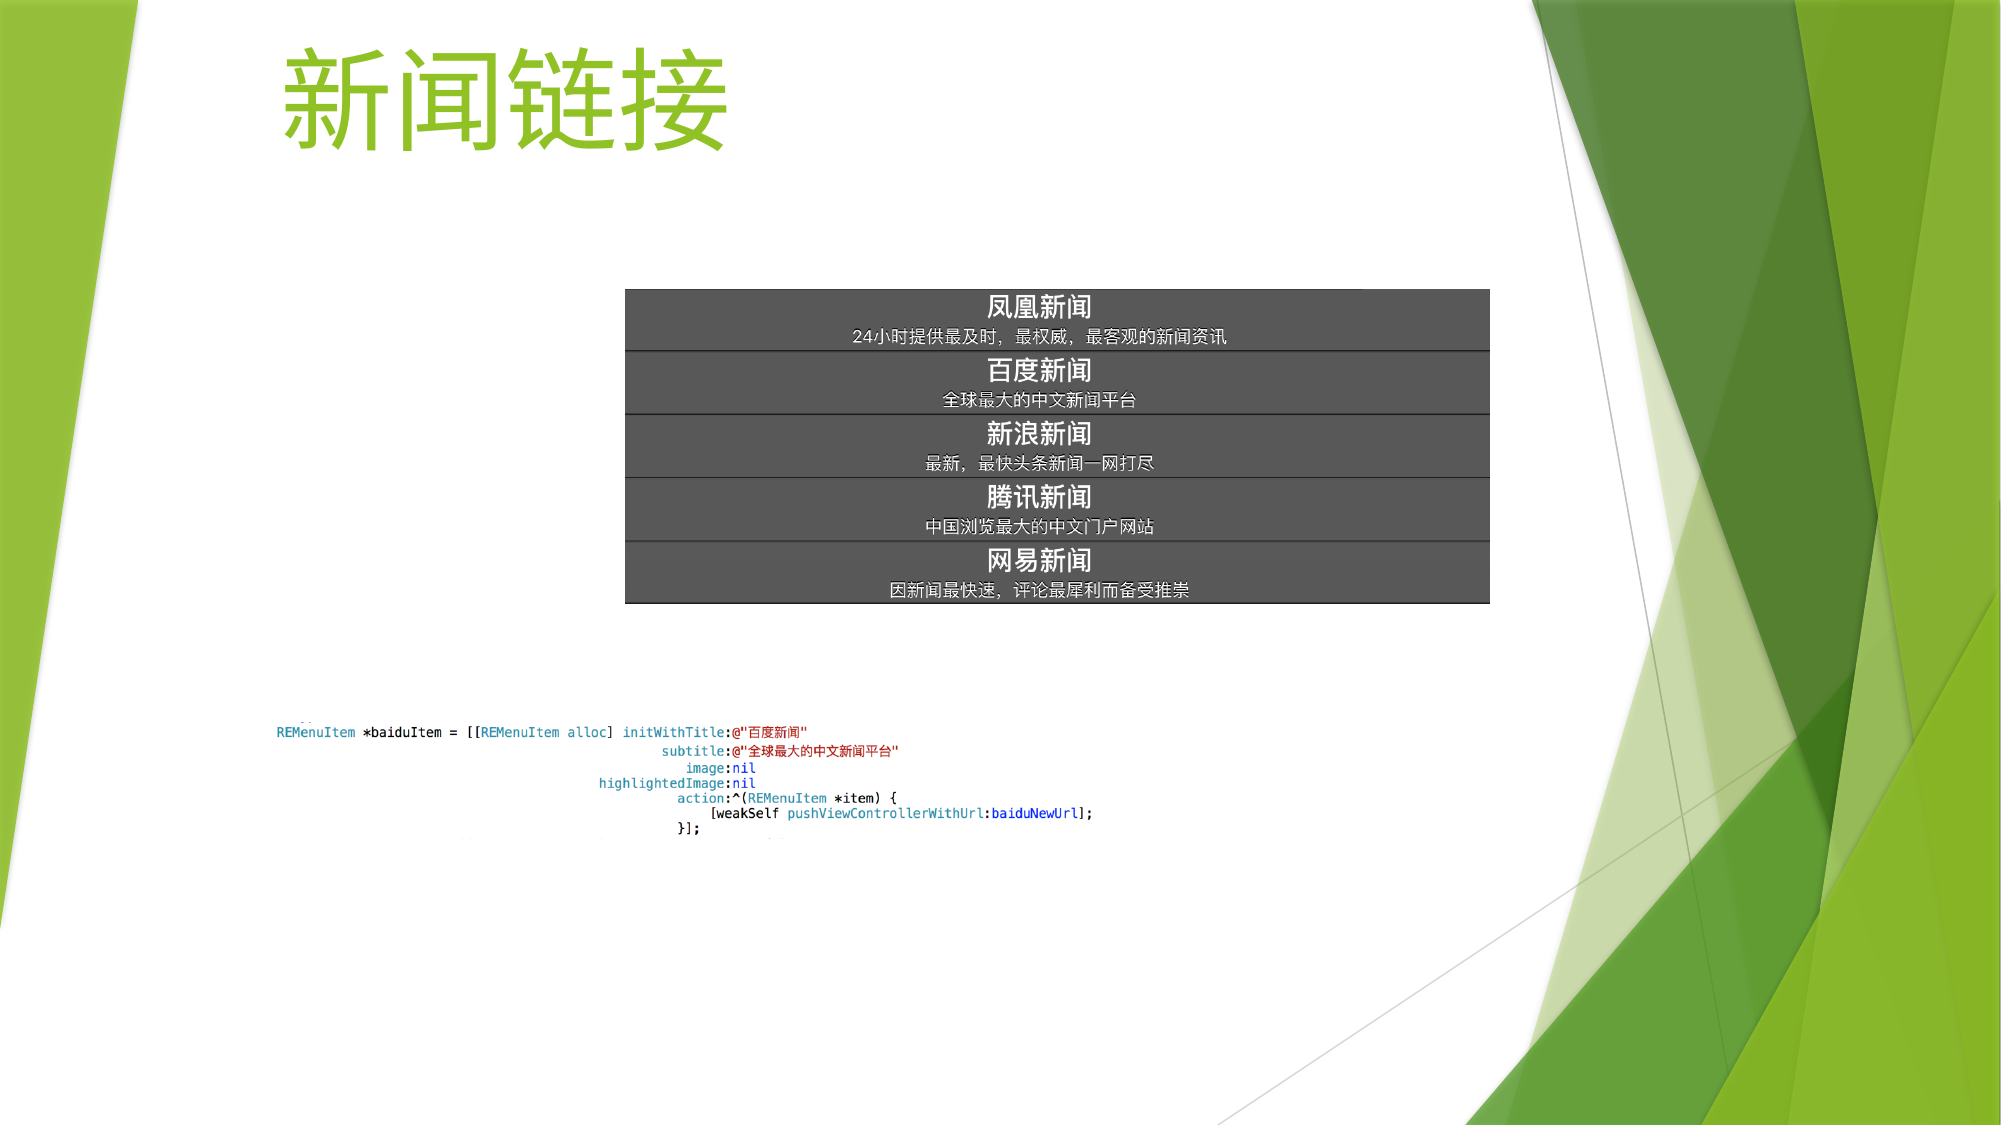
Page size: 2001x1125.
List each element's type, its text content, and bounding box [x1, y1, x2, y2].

title 新闻链接 [258, 33, 746, 173]
picture [624, 289, 1491, 607]
picture [257, 722, 1124, 839]
